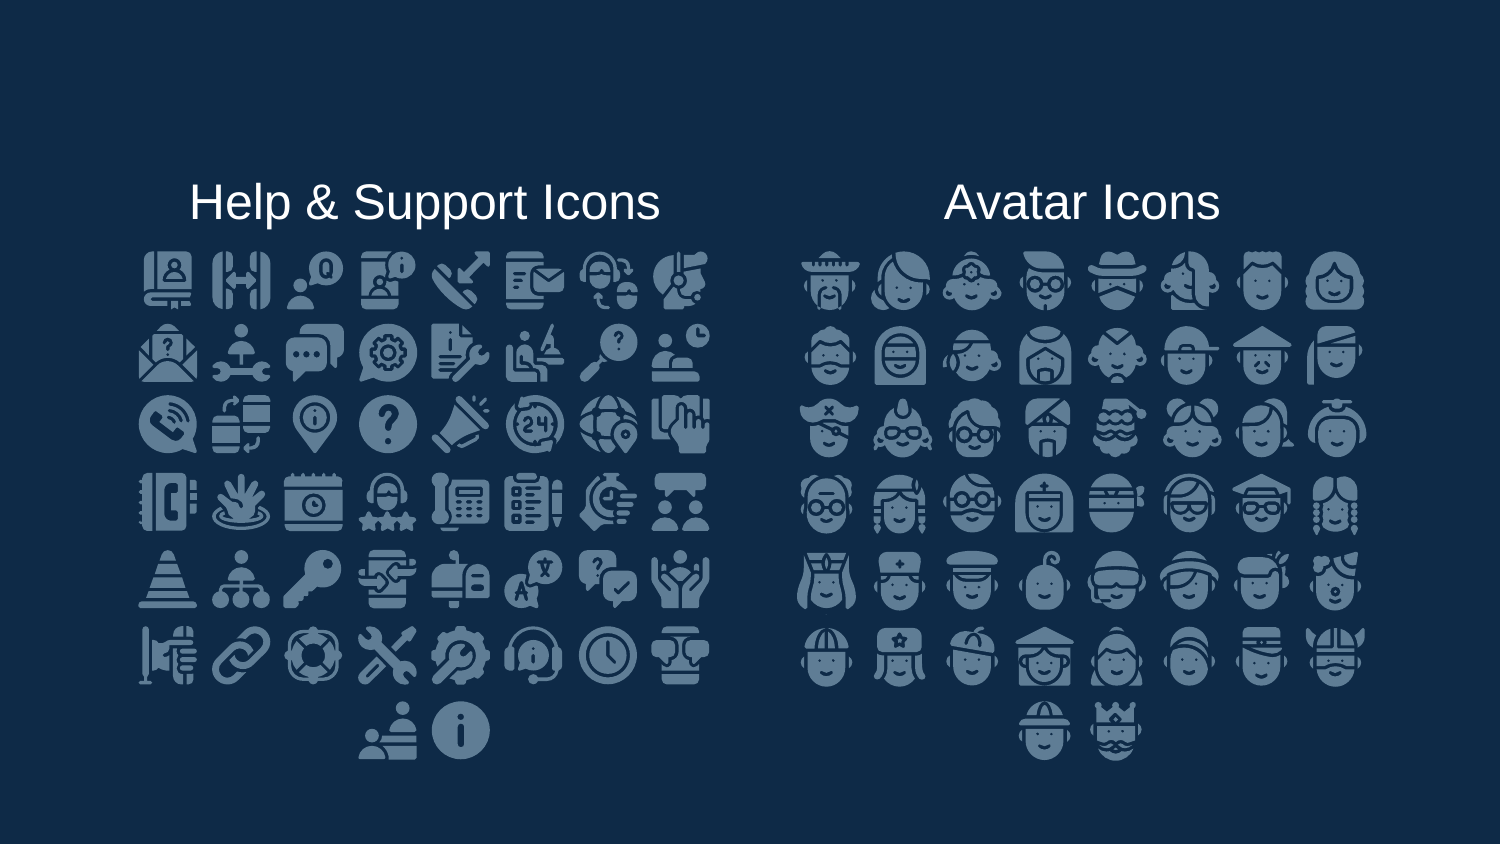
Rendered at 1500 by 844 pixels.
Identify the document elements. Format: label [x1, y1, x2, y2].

text_box [138, 549, 198, 609]
text_box [359, 395, 418, 454]
text_box [358, 549, 417, 609]
text_box [946, 626, 999, 686]
text_box [431, 549, 490, 609]
text_box [651, 626, 710, 685]
text_box [138, 323, 198, 383]
text_box [1232, 473, 1291, 533]
text_box [1163, 626, 1216, 686]
text_box [505, 251, 565, 310]
text_box [578, 251, 639, 310]
text_box [946, 550, 999, 610]
text_box [1160, 251, 1220, 311]
text_box [143, 251, 193, 310]
text_box [283, 472, 343, 532]
text_box [283, 549, 342, 609]
text_box [1305, 251, 1365, 311]
text_box [1232, 325, 1293, 386]
text_box [1089, 701, 1142, 762]
text_box [872, 398, 933, 458]
text_box [578, 472, 638, 532]
text_box [1019, 325, 1072, 386]
text_box [578, 549, 638, 609]
text_box [1018, 701, 1071, 761]
text_box [358, 323, 418, 382]
title [797, 154, 1369, 234]
text_box [873, 474, 926, 534]
text_box [358, 472, 417, 532]
text_box [874, 325, 927, 386]
text_box [579, 394, 638, 454]
title [139, 154, 711, 234]
text_box [1233, 550, 1290, 610]
text_box [286, 251, 344, 310]
text_box [1087, 550, 1147, 610]
text_box [1235, 626, 1288, 686]
text_box [431, 394, 490, 454]
text_box [138, 472, 198, 532]
text_box [1306, 325, 1363, 386]
text_box [947, 398, 1002, 458]
text_box [504, 549, 563, 609]
text_box [138, 395, 197, 454]
text_box [1163, 473, 1216, 533]
text_box [1088, 473, 1145, 533]
text_box [284, 626, 343, 685]
text_box [651, 394, 710, 454]
text_box [1307, 398, 1367, 458]
text_box [1087, 327, 1147, 384]
text_box [1236, 251, 1289, 311]
text_box [505, 323, 565, 382]
text_box [1312, 476, 1359, 536]
text_box [212, 251, 271, 310]
text_box [431, 701, 490, 760]
text_box [579, 323, 638, 383]
text_box [650, 549, 710, 609]
text_box [651, 472, 710, 532]
text_box [873, 551, 926, 611]
text_box [357, 701, 417, 760]
text_box [1019, 251, 1072, 311]
text_box [800, 250, 861, 311]
text_box [504, 472, 563, 532]
text_box [212, 394, 271, 454]
text_box [430, 251, 491, 310]
text_box [942, 473, 1002, 533]
text_box [651, 323, 710, 382]
text_box [578, 626, 638, 685]
text_box [1235, 398, 1295, 458]
text_box [1087, 251, 1148, 311]
text_box [360, 251, 416, 310]
text_box [292, 394, 338, 454]
text_box [870, 251, 931, 311]
text_box [652, 251, 709, 310]
text_box [210, 626, 272, 685]
text_box [1305, 627, 1366, 688]
text_box [211, 549, 271, 609]
text_box [431, 472, 490, 532]
text_box [138, 625, 198, 685]
text_box [799, 398, 859, 458]
text_box [431, 323, 490, 383]
text_box [285, 323, 345, 382]
text_box [800, 627, 853, 687]
text_box [1162, 398, 1223, 458]
text_box [942, 329, 1002, 382]
text_box [804, 325, 857, 386]
text_box [1014, 473, 1075, 533]
text_box [1014, 626, 1075, 686]
text_box [1159, 550, 1219, 610]
text_box [796, 552, 857, 610]
text_box [212, 323, 271, 382]
text_box [1092, 398, 1147, 458]
text_box [211, 473, 271, 531]
text_box [800, 474, 853, 534]
text_box [1160, 325, 1220, 386]
text_box [1018, 550, 1071, 610]
text_box [504, 626, 563, 685]
text_box [505, 394, 565, 454]
text_box [942, 251, 1002, 311]
text_box [1025, 398, 1071, 458]
text_box [431, 625, 491, 685]
text_box [873, 627, 926, 687]
text_box [1090, 626, 1143, 686]
text_box [357, 625, 418, 685]
text_box [1309, 551, 1362, 611]
